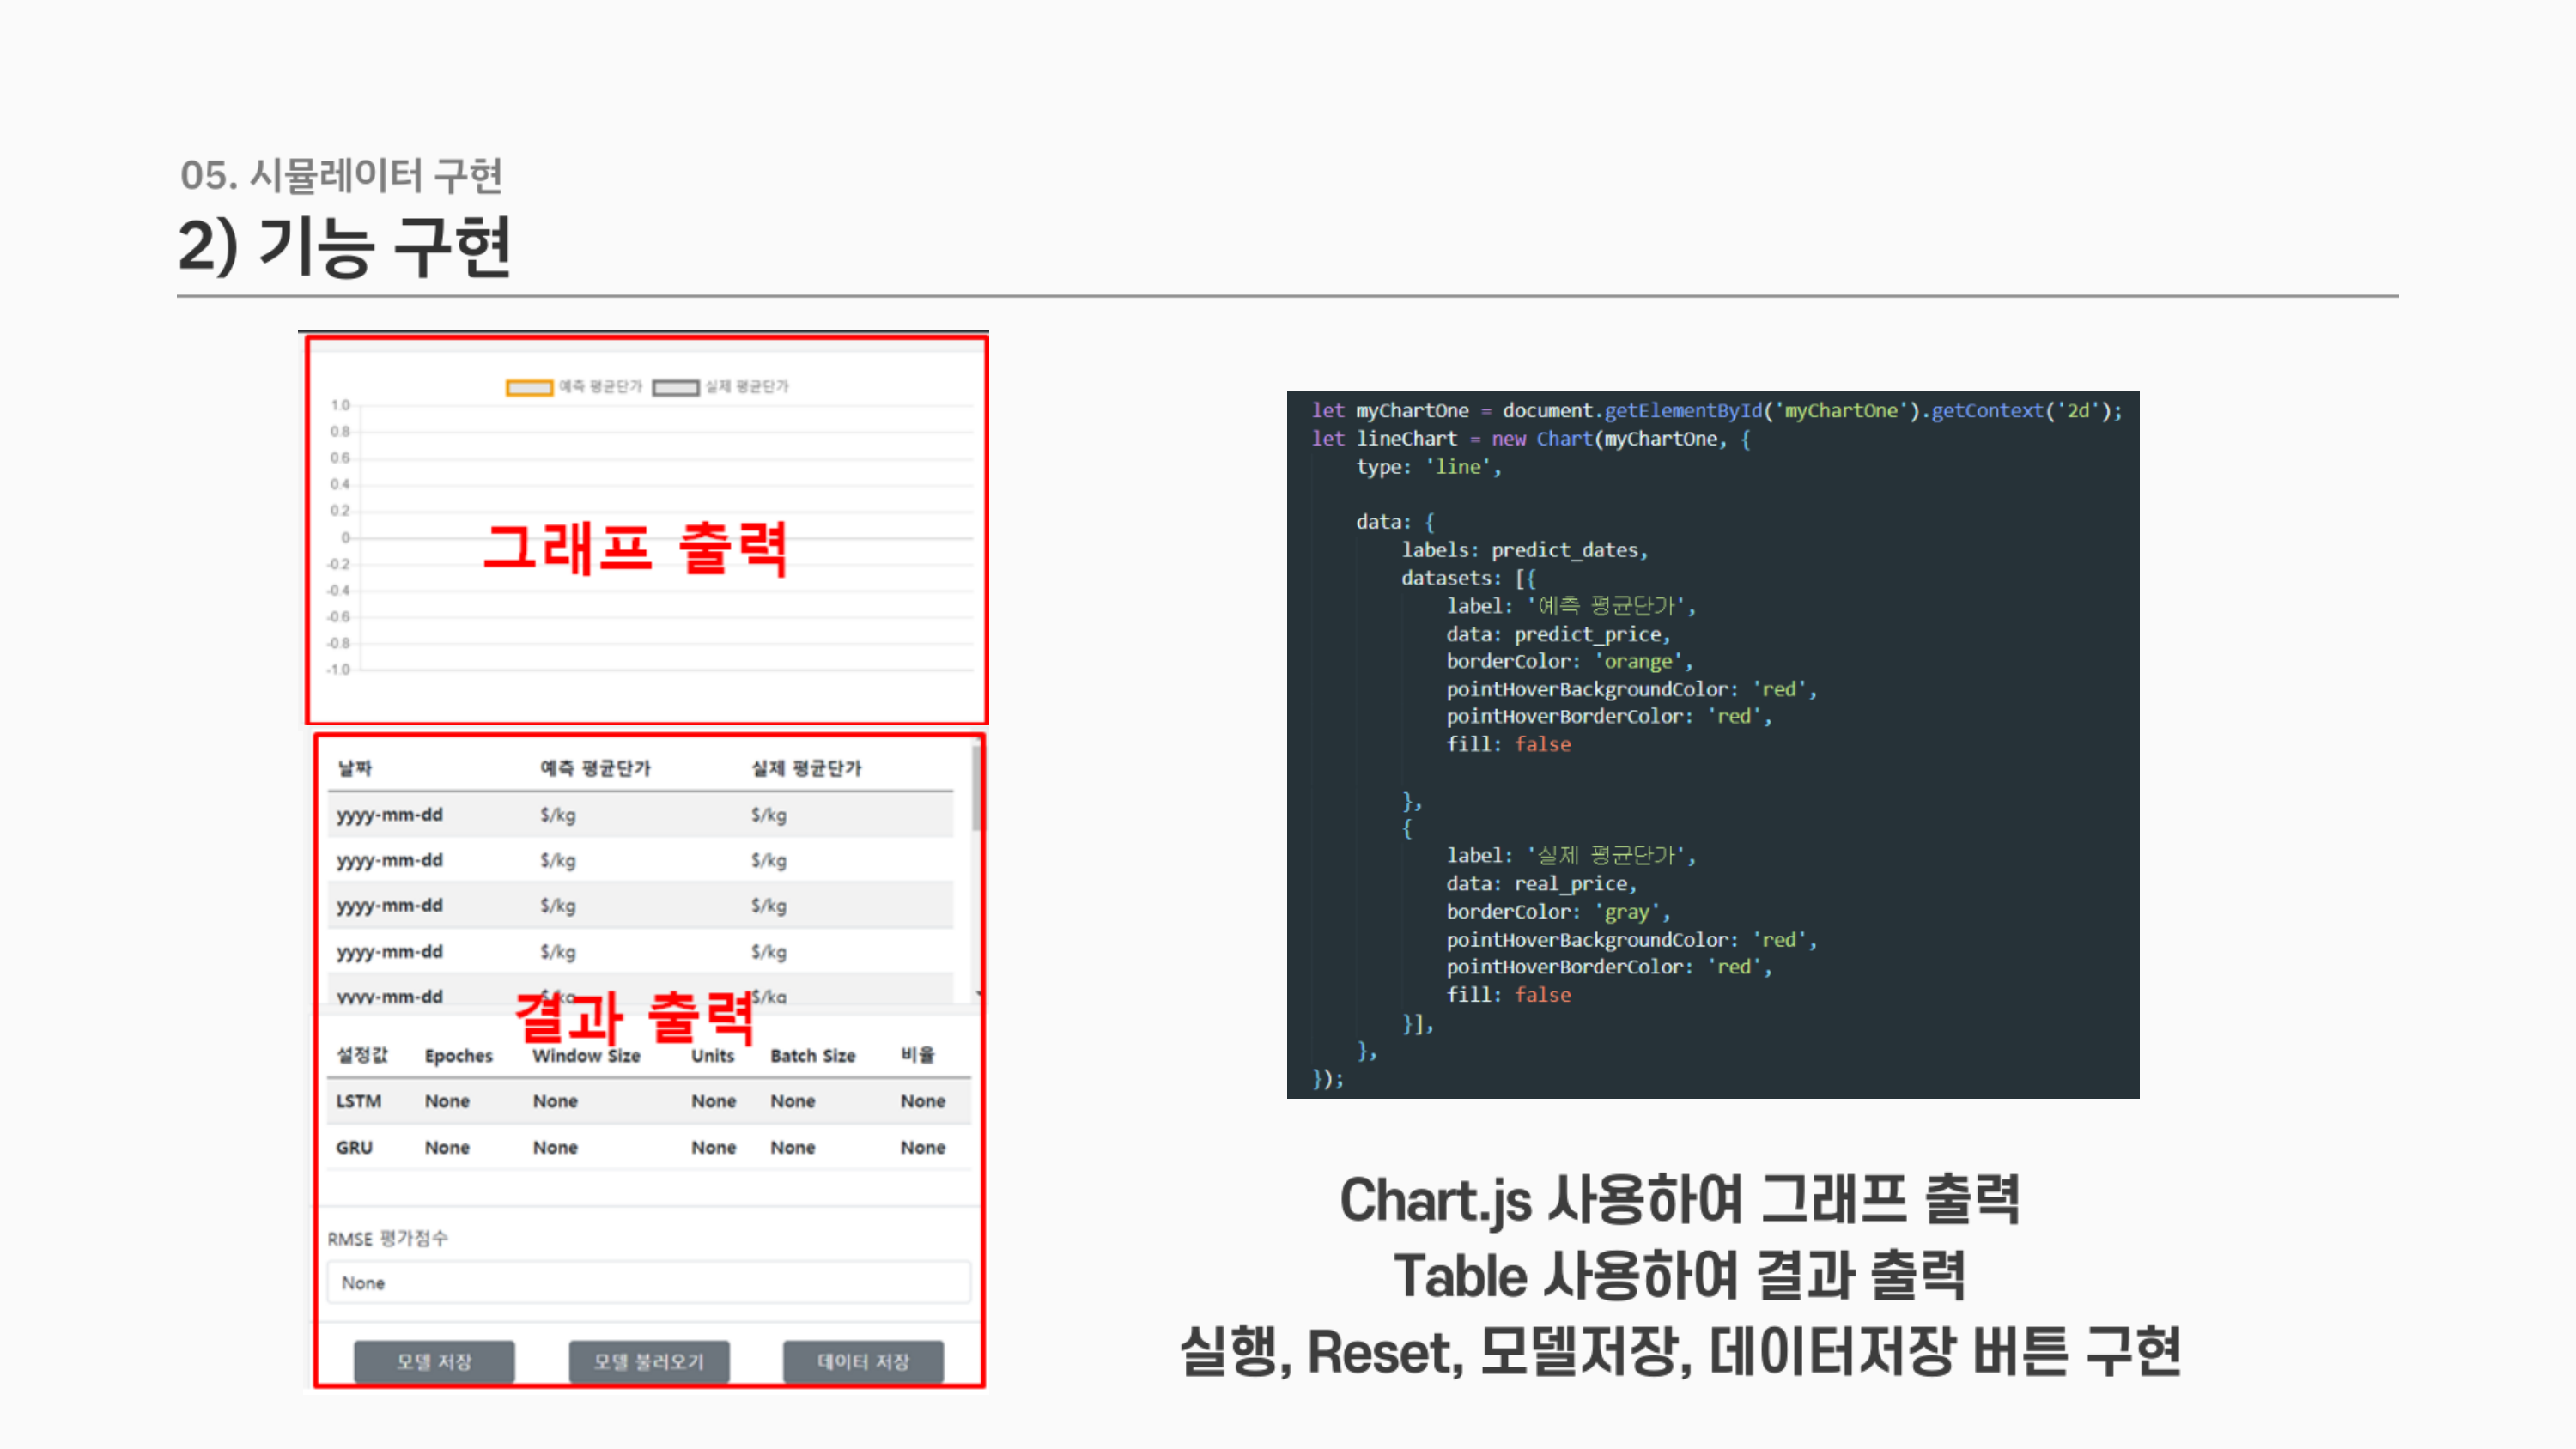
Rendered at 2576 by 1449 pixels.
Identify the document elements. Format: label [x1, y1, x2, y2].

text_box [1287, 391, 2140, 1099]
text_box [177, 292, 2399, 301]
text_box [303, 725, 989, 1396]
text_box [298, 330, 989, 731]
picture [1098, 1152, 2210, 1414]
picture [165, 142, 546, 318]
